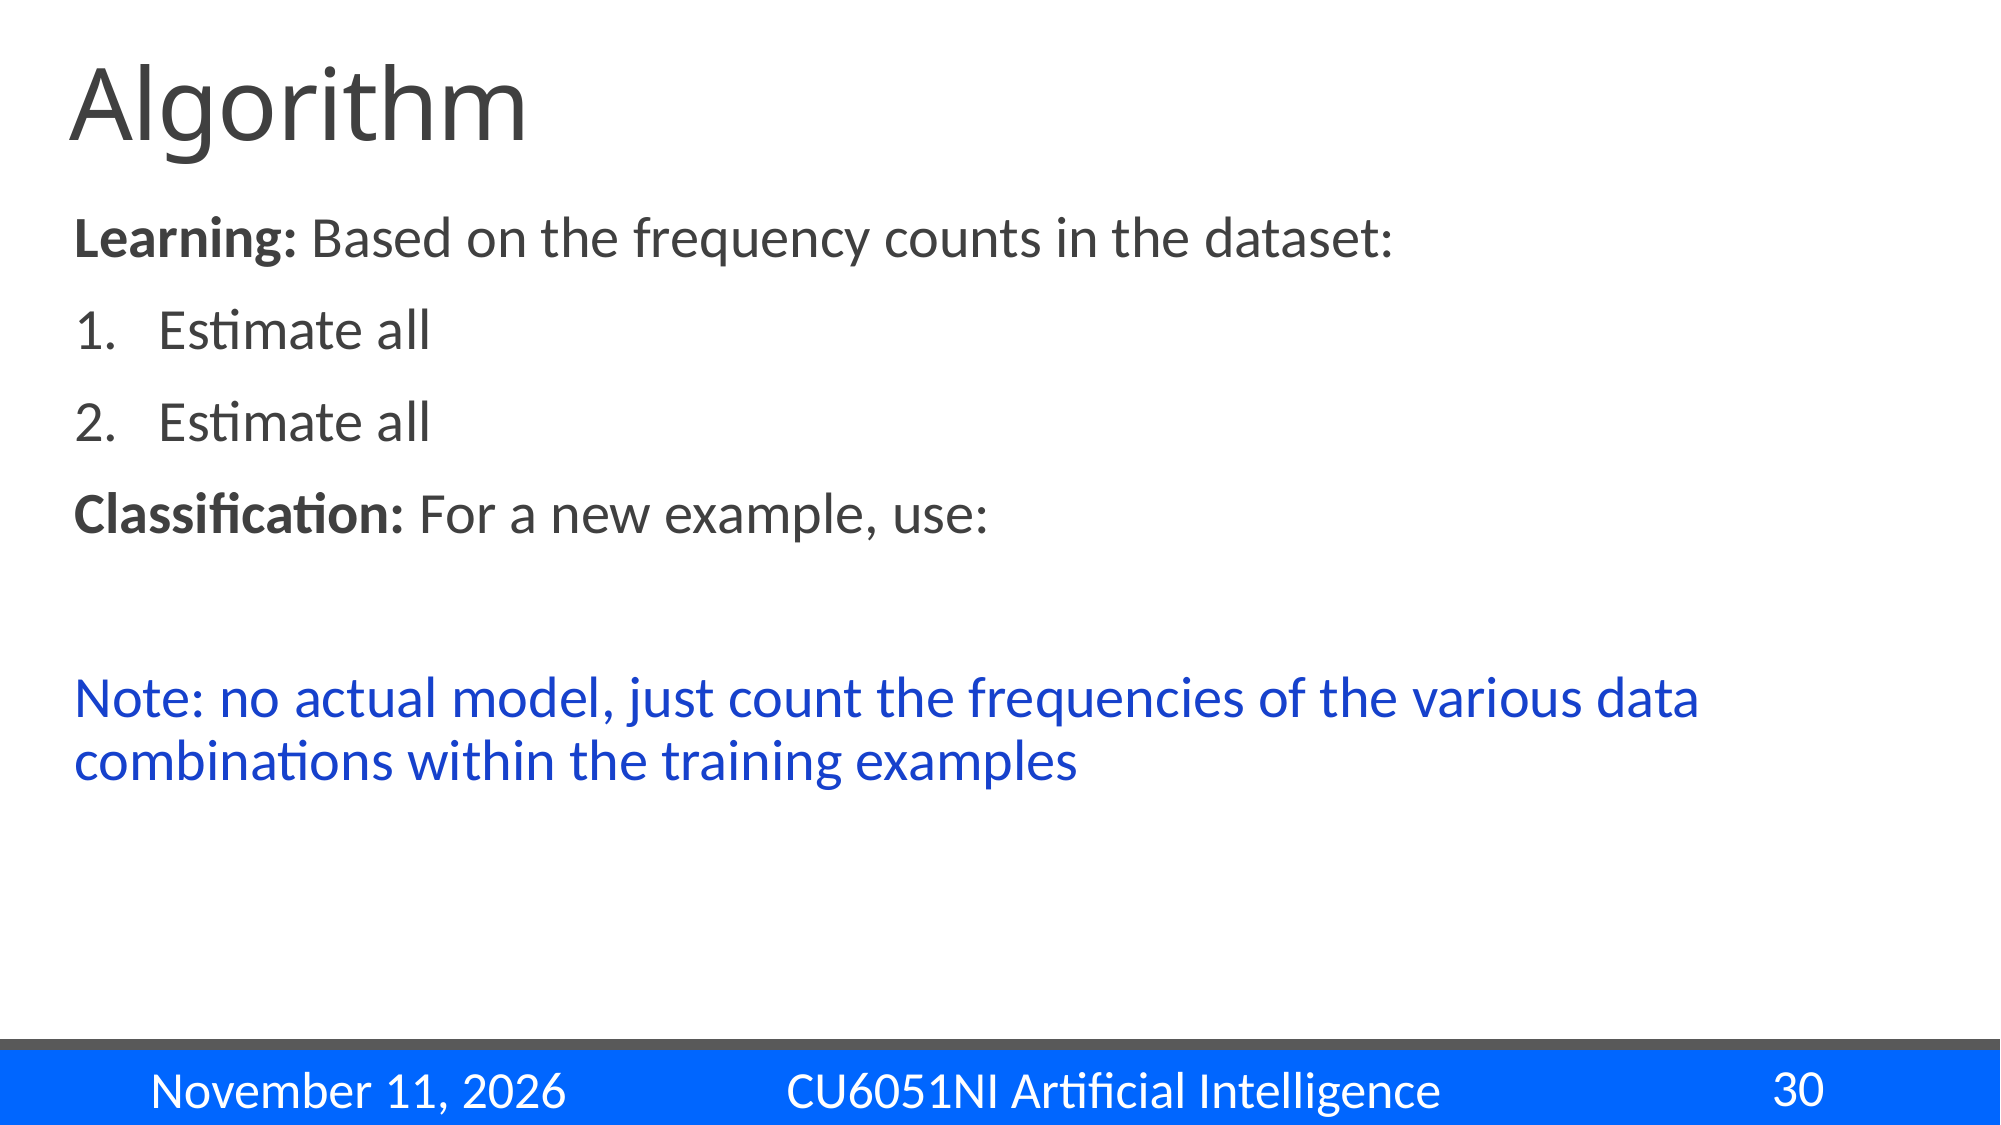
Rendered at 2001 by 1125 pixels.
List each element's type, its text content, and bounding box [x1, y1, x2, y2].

slide_number 30 [1624, 1056, 1840, 1116]
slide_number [135, 1057, 622, 1118]
title Algorithm [54, 39, 1943, 169]
footer CU6051NI Artificial Intelligence [695, 1057, 1533, 1118]
